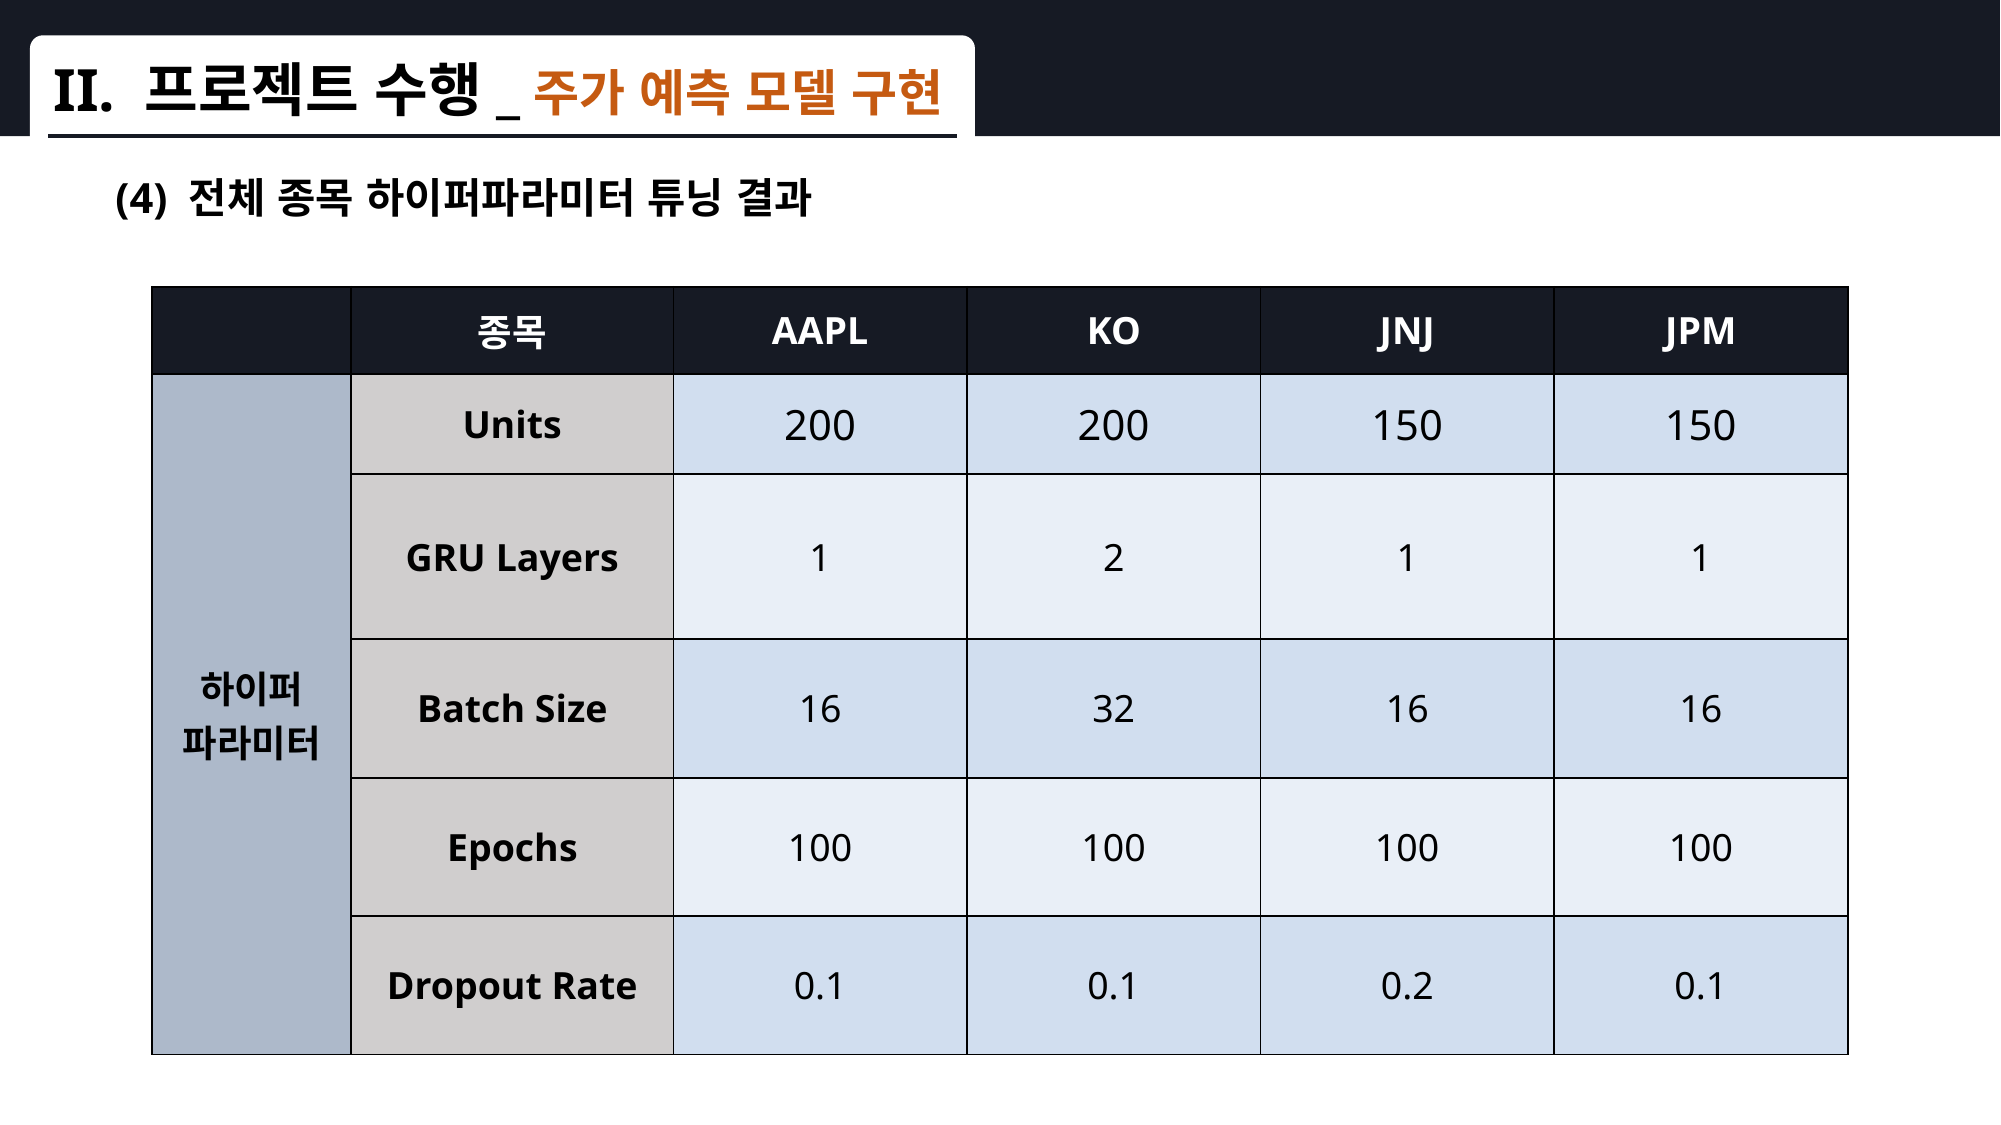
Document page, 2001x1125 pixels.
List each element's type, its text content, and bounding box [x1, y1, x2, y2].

table_cell 1 [674, 475, 966, 638]
table_cell 1 [1555, 475, 1847, 638]
table_header AAPL [674, 288, 966, 373]
table_header JNJ [1261, 288, 1553, 373]
text_box [0, 0, 2000, 137]
text_box (4) 전체 종목 하이퍼파라미터 튜닝 결과 [100, 163, 1538, 231]
text_box II. 프로젝트 수행_주가 예측 모델 구현 [38, 45, 1039, 131]
table_cell GRU Layers [352, 475, 673, 638]
table_cell 100 [674, 779, 966, 915]
table_cell 0.1 [1555, 917, 1847, 1054]
table_header KO [968, 288, 1260, 373]
table_cell 150 [1261, 375, 1553, 473]
table_cell 100 [1555, 779, 1847, 915]
table_header [153, 288, 350, 373]
table_header JPM [1555, 288, 1847, 373]
table_cell 16 [1555, 640, 1847, 777]
text_box [28, 34, 976, 160]
table_cell 0.1 [674, 917, 966, 1054]
table_cell 하이퍼 파라미터 [153, 375, 350, 1054]
table_cell Units [352, 375, 673, 473]
table_cell 0.1 [968, 917, 1260, 1054]
table_cell 100 [968, 779, 1260, 915]
table_cell Epochs [352, 779, 673, 915]
table_cell 0.2 [1261, 917, 1553, 1054]
table_cell 32 [968, 640, 1260, 777]
table_cell 150 [1555, 375, 1847, 473]
table_header 종목 [352, 288, 673, 373]
table_cell 1 [1261, 475, 1553, 638]
table_cell 200 [968, 375, 1260, 473]
table_cell 16 [1261, 640, 1553, 777]
table_cell 100 [1261, 779, 1553, 915]
table_cell 2 [968, 475, 1260, 638]
table_cell 16 [674, 640, 966, 777]
table_cell Dropout Rate [352, 917, 673, 1054]
table_cell Batch Size [352, 640, 673, 777]
table_cell 200 [674, 375, 966, 473]
